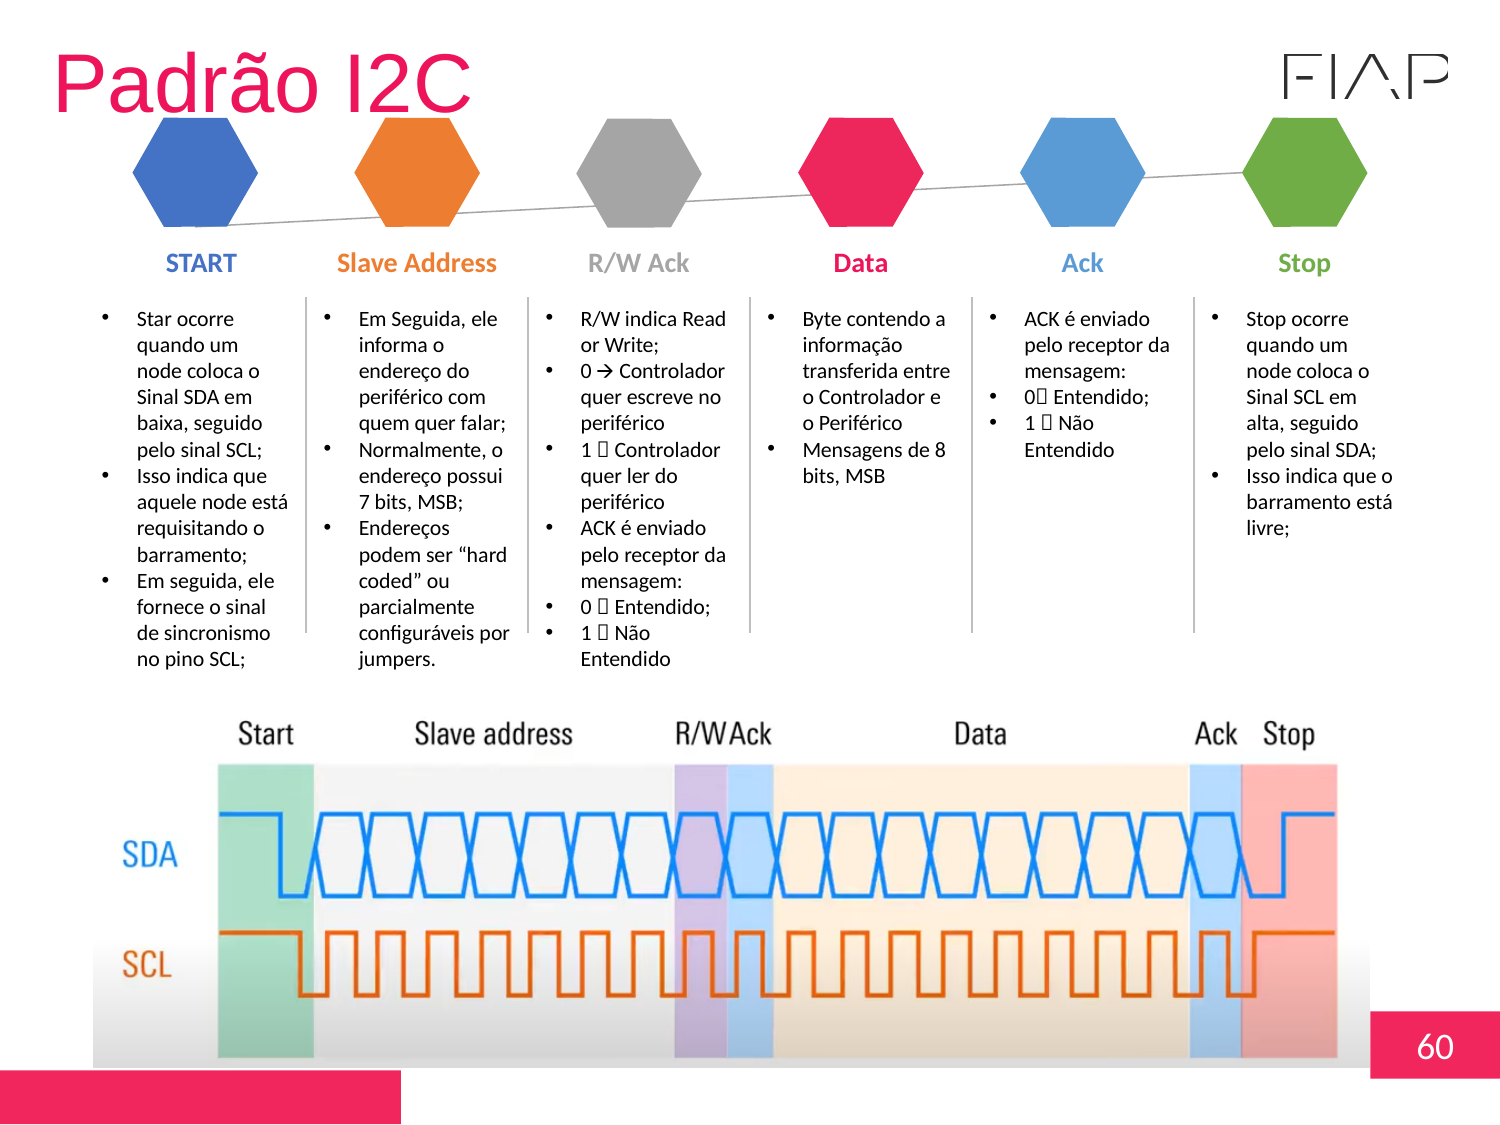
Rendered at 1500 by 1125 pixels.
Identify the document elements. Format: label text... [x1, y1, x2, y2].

text_box [803, 182, 919, 227]
text_box Star ocorre quando um node coloca o Sinal SDA em baixa, seguido pelo sinal SCL; Isso indica que aquele node está requisitando o barramento; Em seguida, ele fornece o sinal de sincronismo no pino SCL; [86, 296, 304, 634]
text_box Em Seguida, ele informa o endereço do periférico com quem quer falar; Normalmente, o endereço possui 7 bits, MSB; Endereços podem ser “hard coded” ou parcialmente configuráveis por jumpers. [308, 296, 526, 634]
text_box [1242, 117, 1368, 227]
text_box [355, 117, 479, 171]
text_box START [144, 237, 259, 287]
text_box Stop [1262, 237, 1347, 287]
text_box Padrão I2C [37, 21, 1306, 137]
text_box [799, 117, 923, 171]
text_box R/W indica Read or Write; 0 🡪 Controlador quer escreve no periférico 1  Controlador quer ler do periférico ACK é enviado pelo receptor da mensagem: 0  Entendido; 1  Não Entendido [530, 296, 748, 634]
text_box Data [818, 237, 904, 287]
picture [1306, 54, 1448, 99]
text_box [1020, 117, 1145, 171]
text_box [132, 117, 258, 227]
text_box [1025, 182, 1141, 227]
text_box R/W Ack [572, 237, 706, 287]
text_box [581, 182, 698, 228]
text_box Stop ocorre quando um node coloca o Sinal SCL em alta, seguido pelo sinal SDA; Isso indica que o barramento está livre; [1196, 296, 1414, 634]
text_box ACK é enviado pelo receptor da mensagem: 0 Entendido; 1  Não Entendido [974, 296, 1192, 634]
text_box [577, 118, 701, 171]
text_box [359, 182, 475, 227]
picture [92, 680, 1370, 1069]
text_box Slave Address [321, 237, 514, 287]
text_box Ack [1046, 237, 1120, 287]
text_box Byte contendo a informação transferida entre o Controlador e o Periférico Mensagens de 8 bits, MSB [752, 296, 970, 634]
